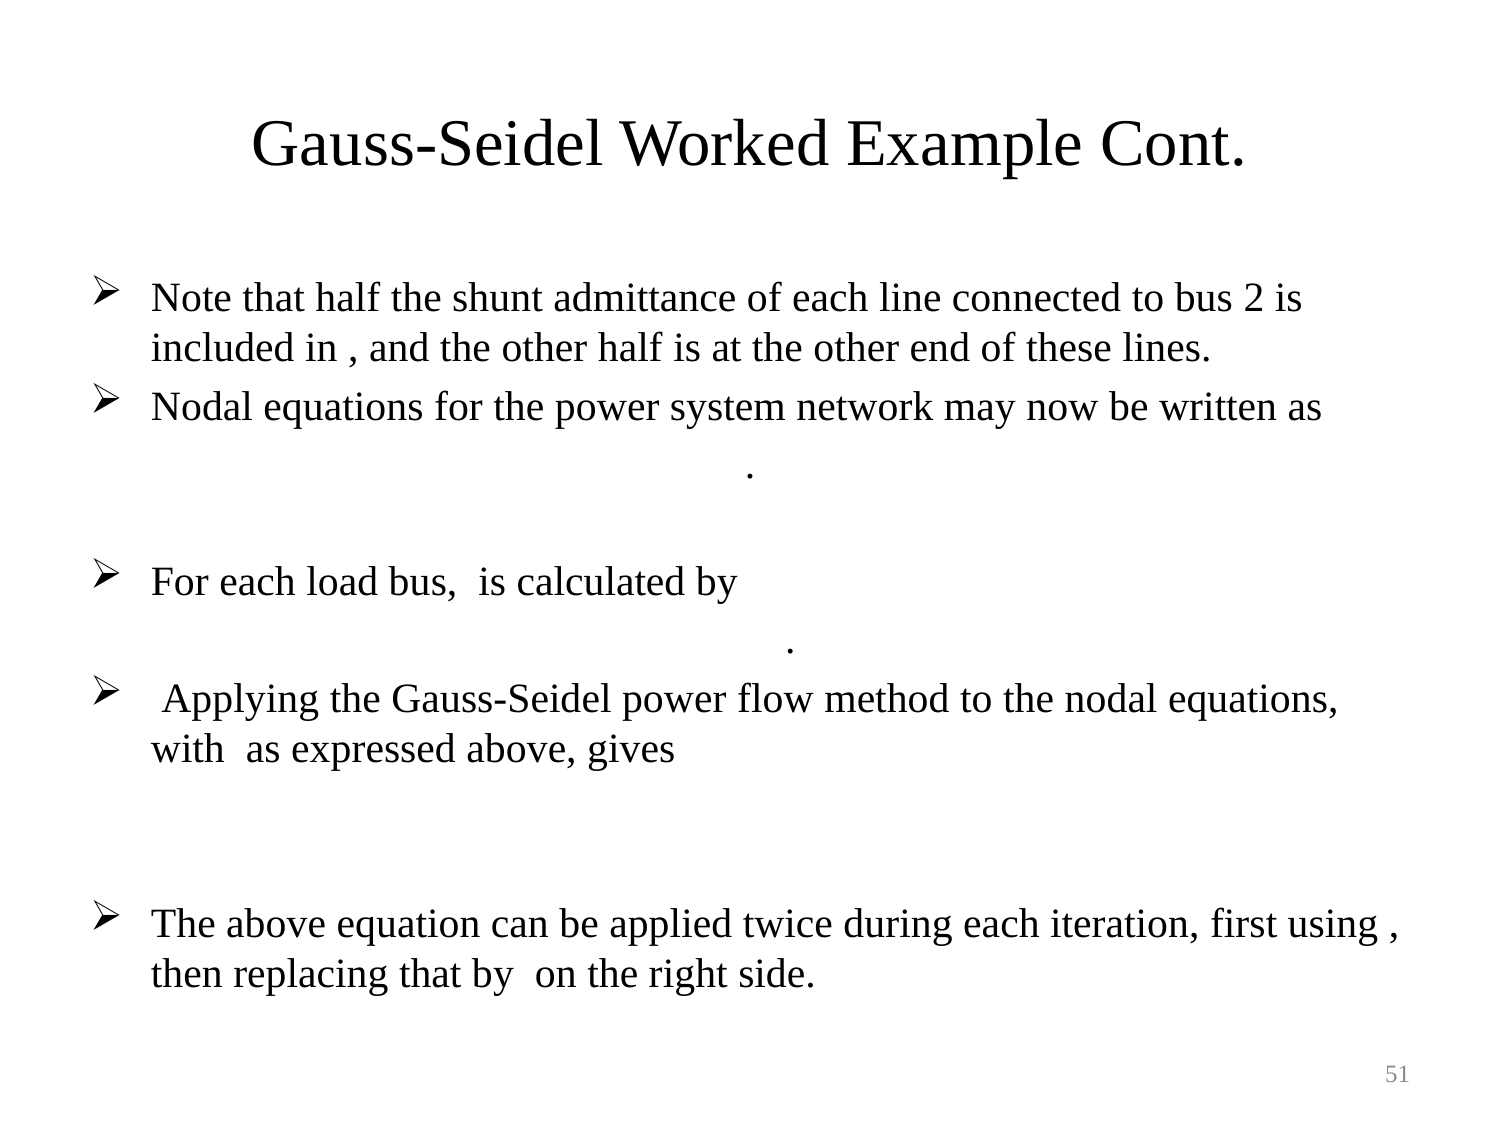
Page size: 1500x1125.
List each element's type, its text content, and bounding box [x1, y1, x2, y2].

slide_number 51 [1074, 1042, 1425, 1103]
title Gauss-Seidel Worked Example Cont. [75, 45, 1425, 233]
